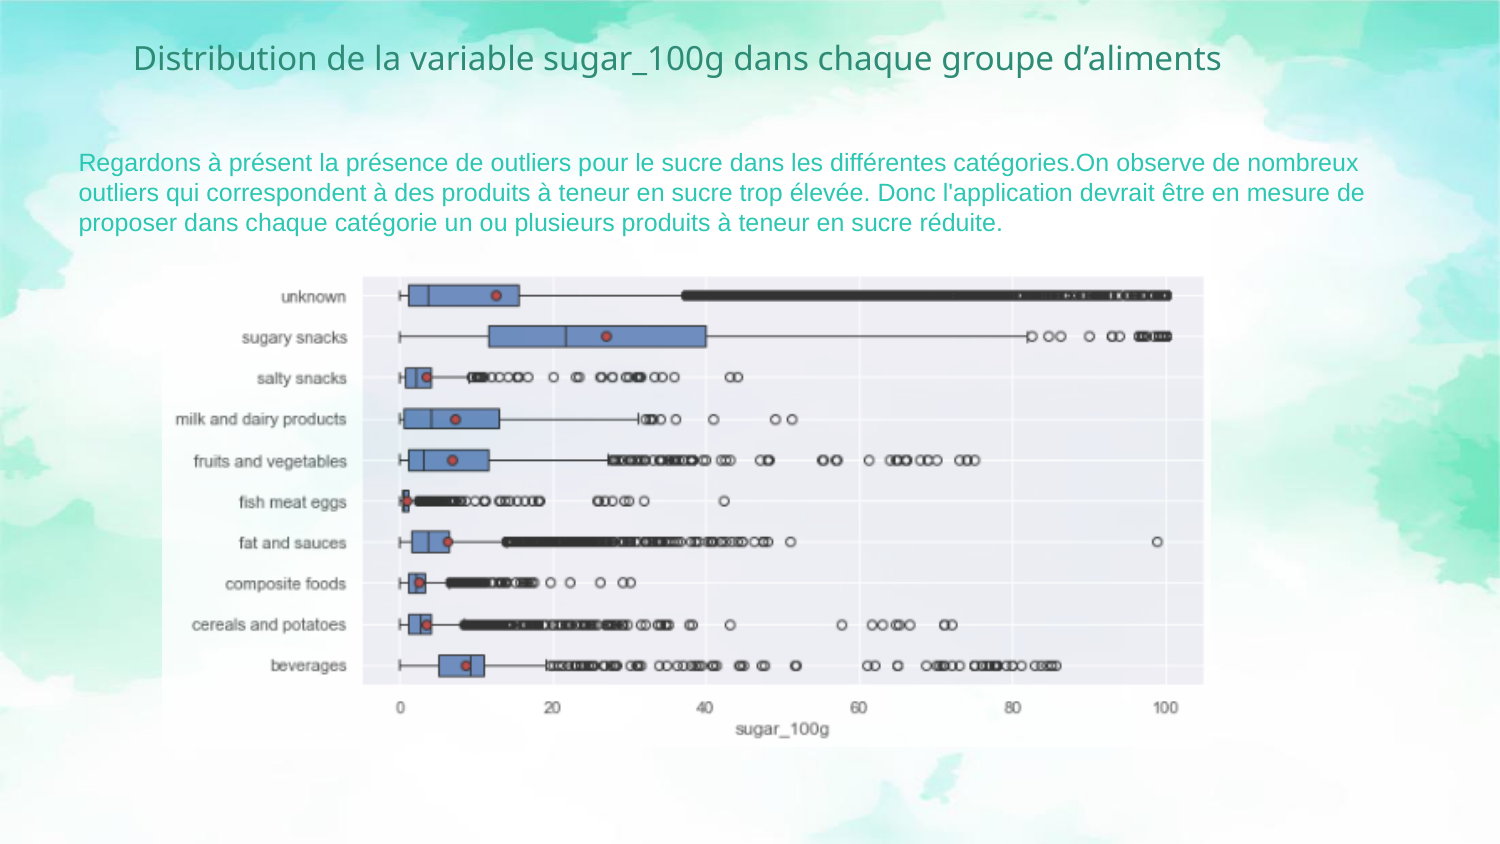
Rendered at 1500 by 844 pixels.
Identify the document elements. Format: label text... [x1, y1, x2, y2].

text_box Distribution de la variable sugar_100g dans chaque groupe d’aliments [118, 29, 1359, 122]
picture [0, 0, 1500, 844]
text_box Regardons à présent la présence de outliers pour le sucre dans les différentes catégories.On observe de nombreux outliers qui correspondent à des produits à teneur en sucre trop élevée. Donc l'application devrait être en mesure de proposer dans chaque catégorie un ou plusieurs produits à teneur en sucre réduite. [63, 138, 1418, 266]
